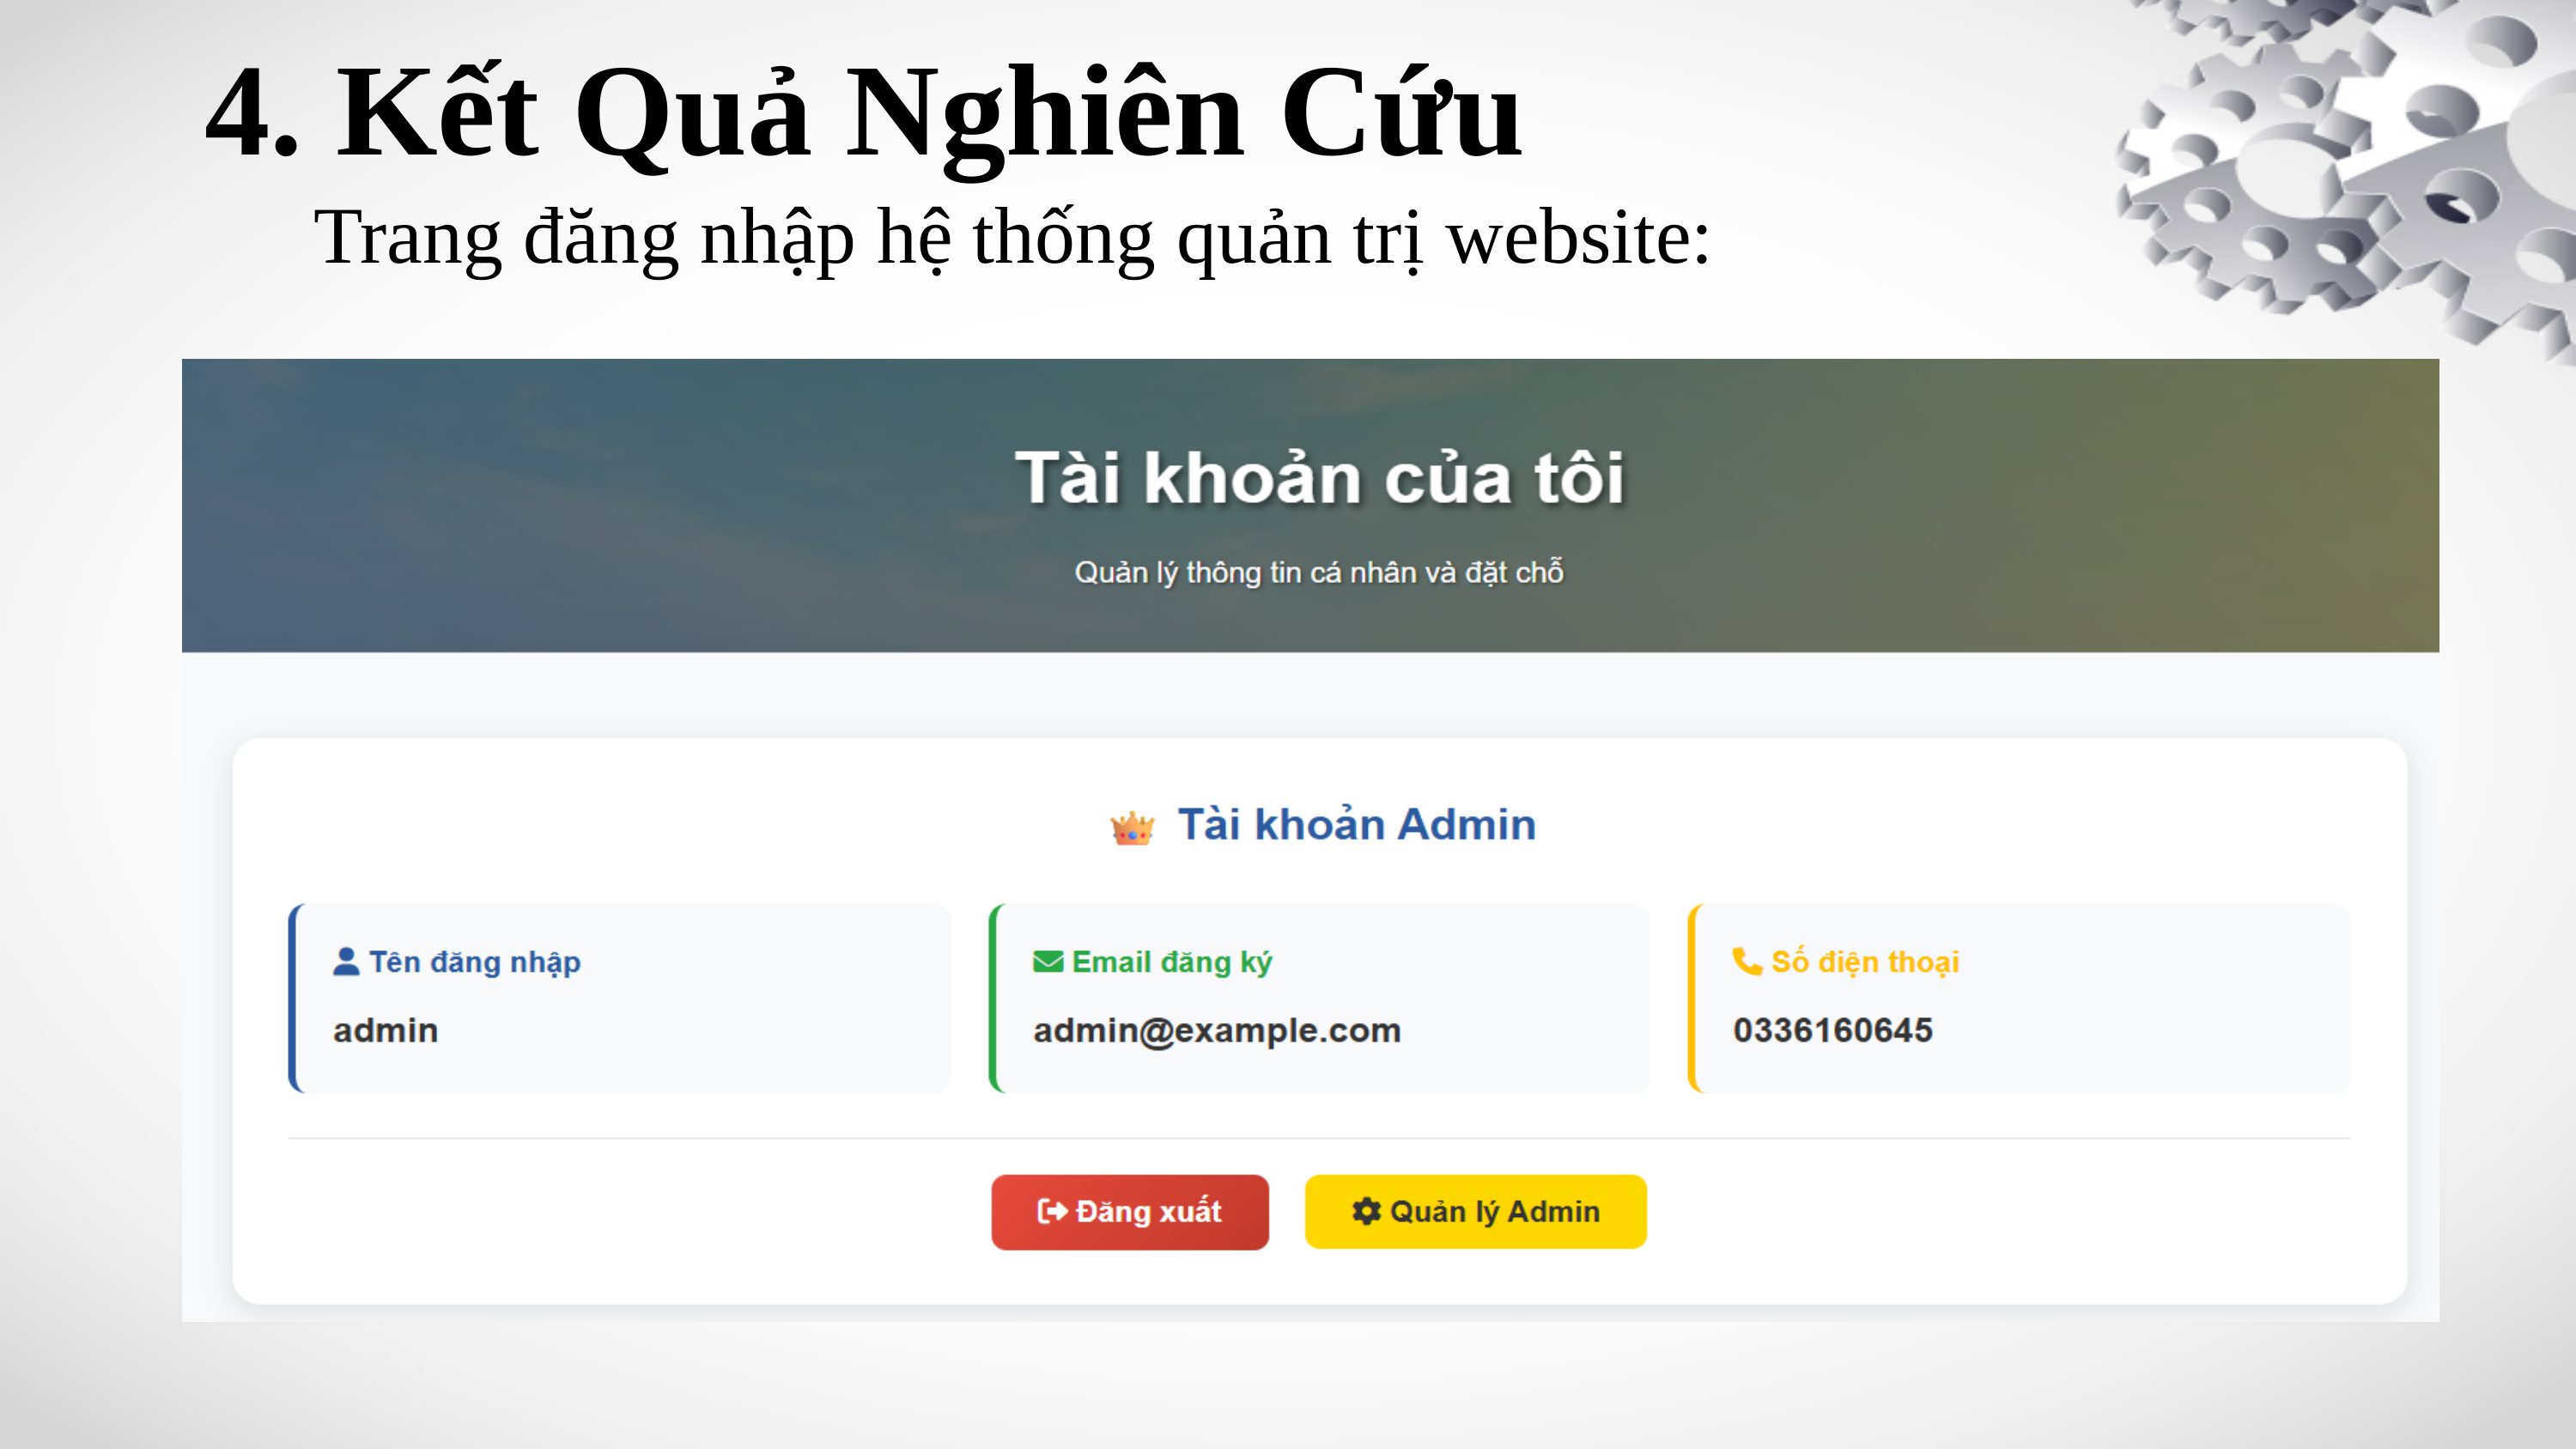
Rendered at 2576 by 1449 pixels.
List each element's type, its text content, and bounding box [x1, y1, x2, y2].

text_box 4. Kết Quả Nghiên Cứu [149, 58, 1581, 181]
text_box Trang đăng nhập hệ thống quản trị website: [313, 167, 2161, 280]
picture [0, 0, 2576, 1449]
